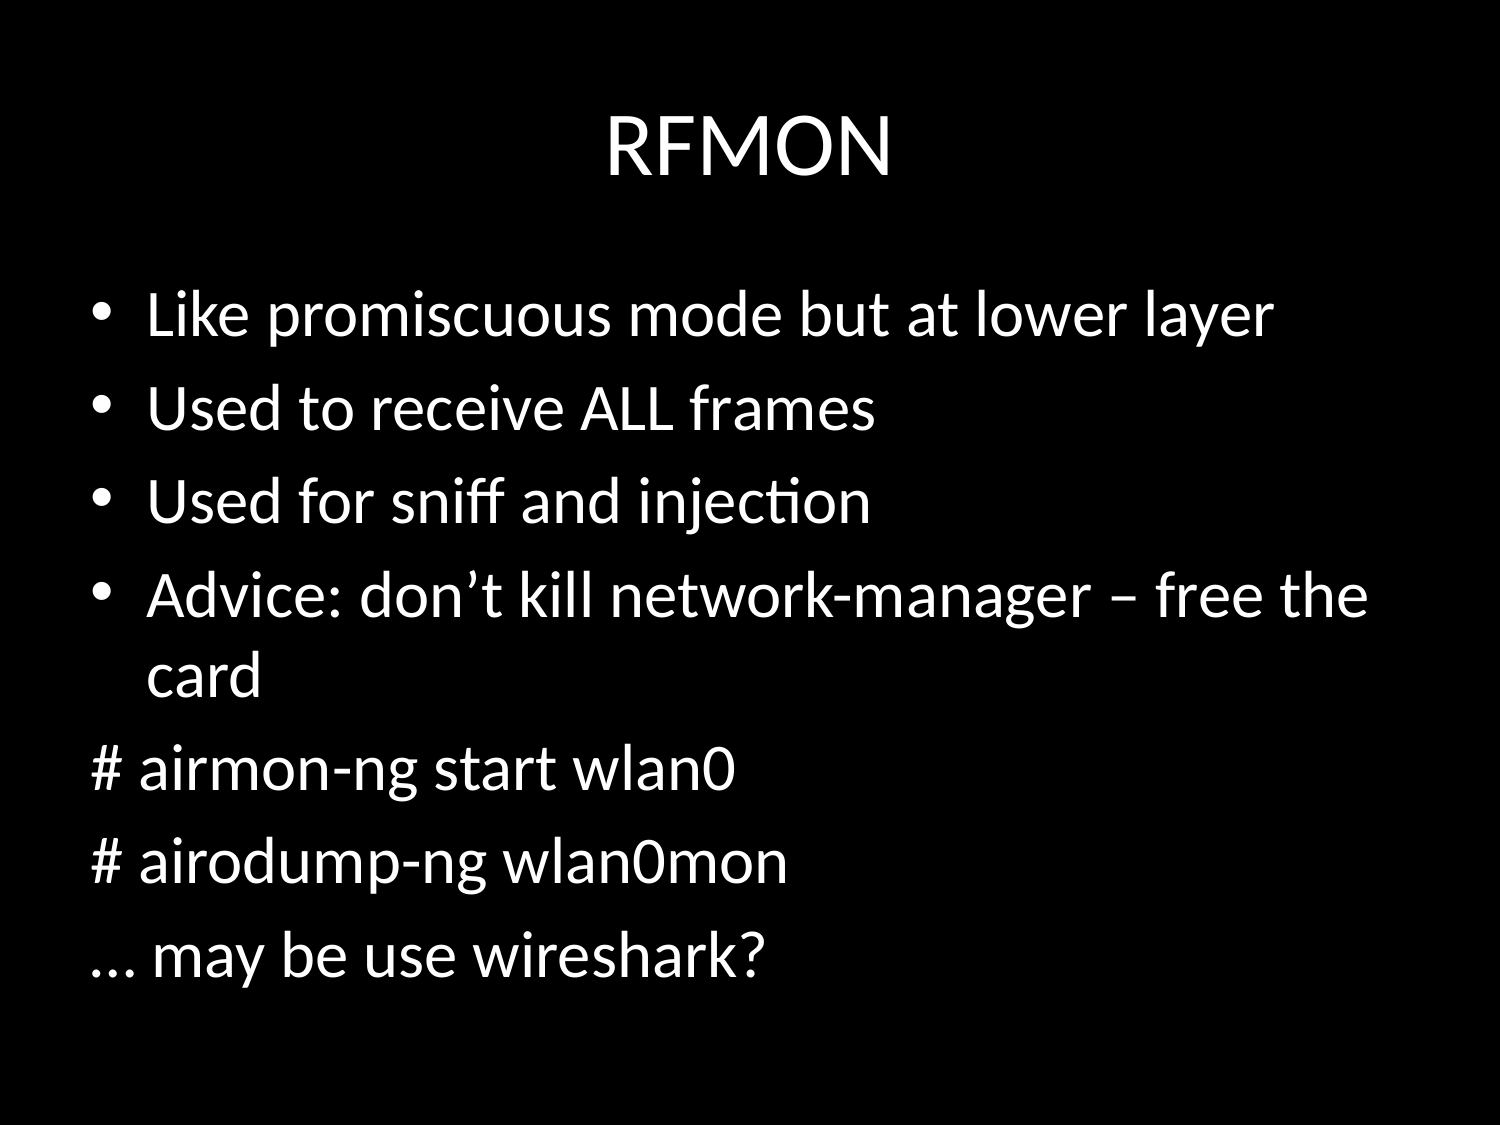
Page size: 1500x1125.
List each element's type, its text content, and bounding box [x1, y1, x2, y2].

list Like promiscuous mode but at lower layer Used to receive ALL frames Used for sniff and injection Advice: don’t kill network-manager – free the card # airmon-ng start wlan0 # airodump-ng wlan0mon … may be use wireshark? [75, 262, 1425, 1005]
title RFMON [75, 45, 1425, 233]
